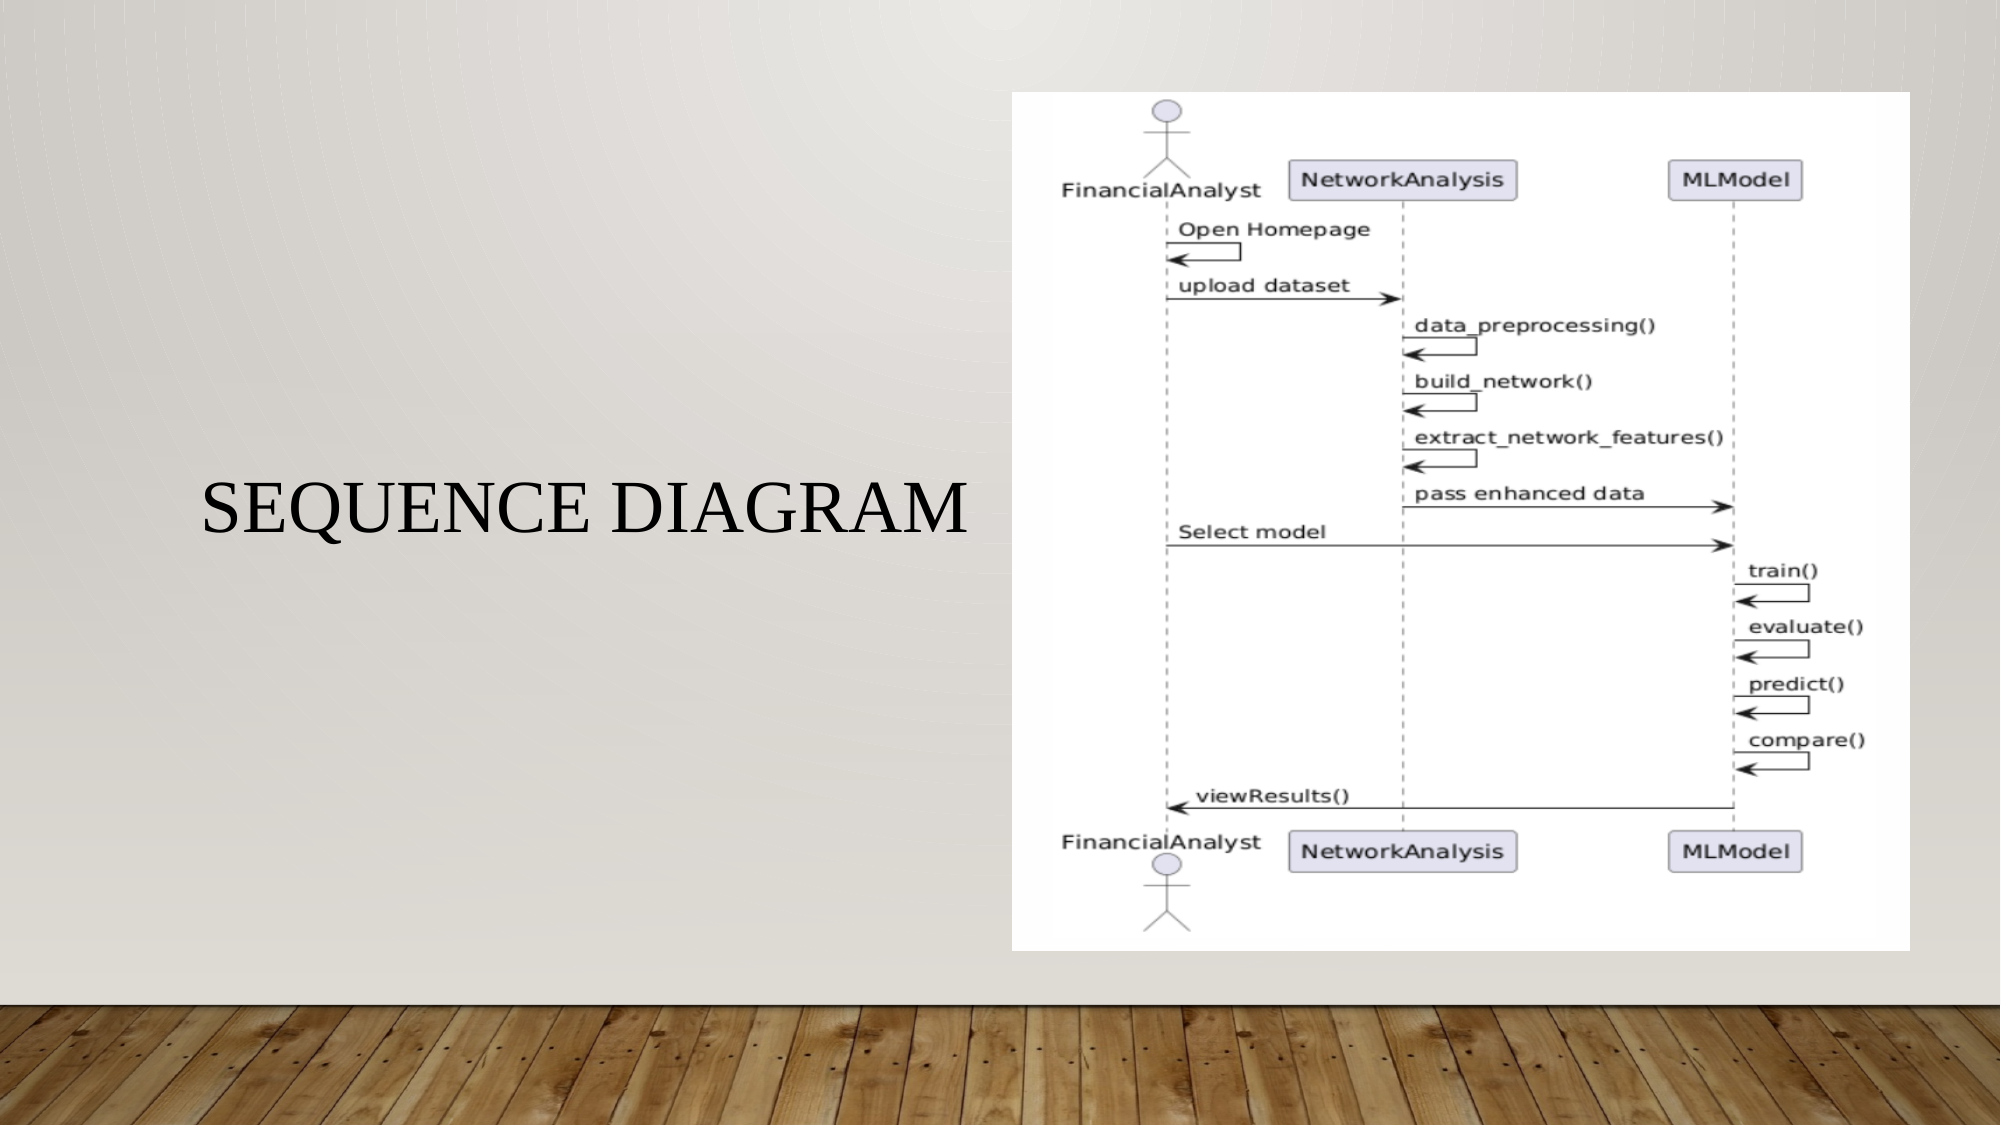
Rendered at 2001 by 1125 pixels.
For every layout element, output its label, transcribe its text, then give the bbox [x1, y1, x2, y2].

picture [0, 1005, 2000, 1125]
picture [1012, 92, 1911, 951]
text_box SEQUENCE DIAGRAM [185, 157, 1012, 549]
